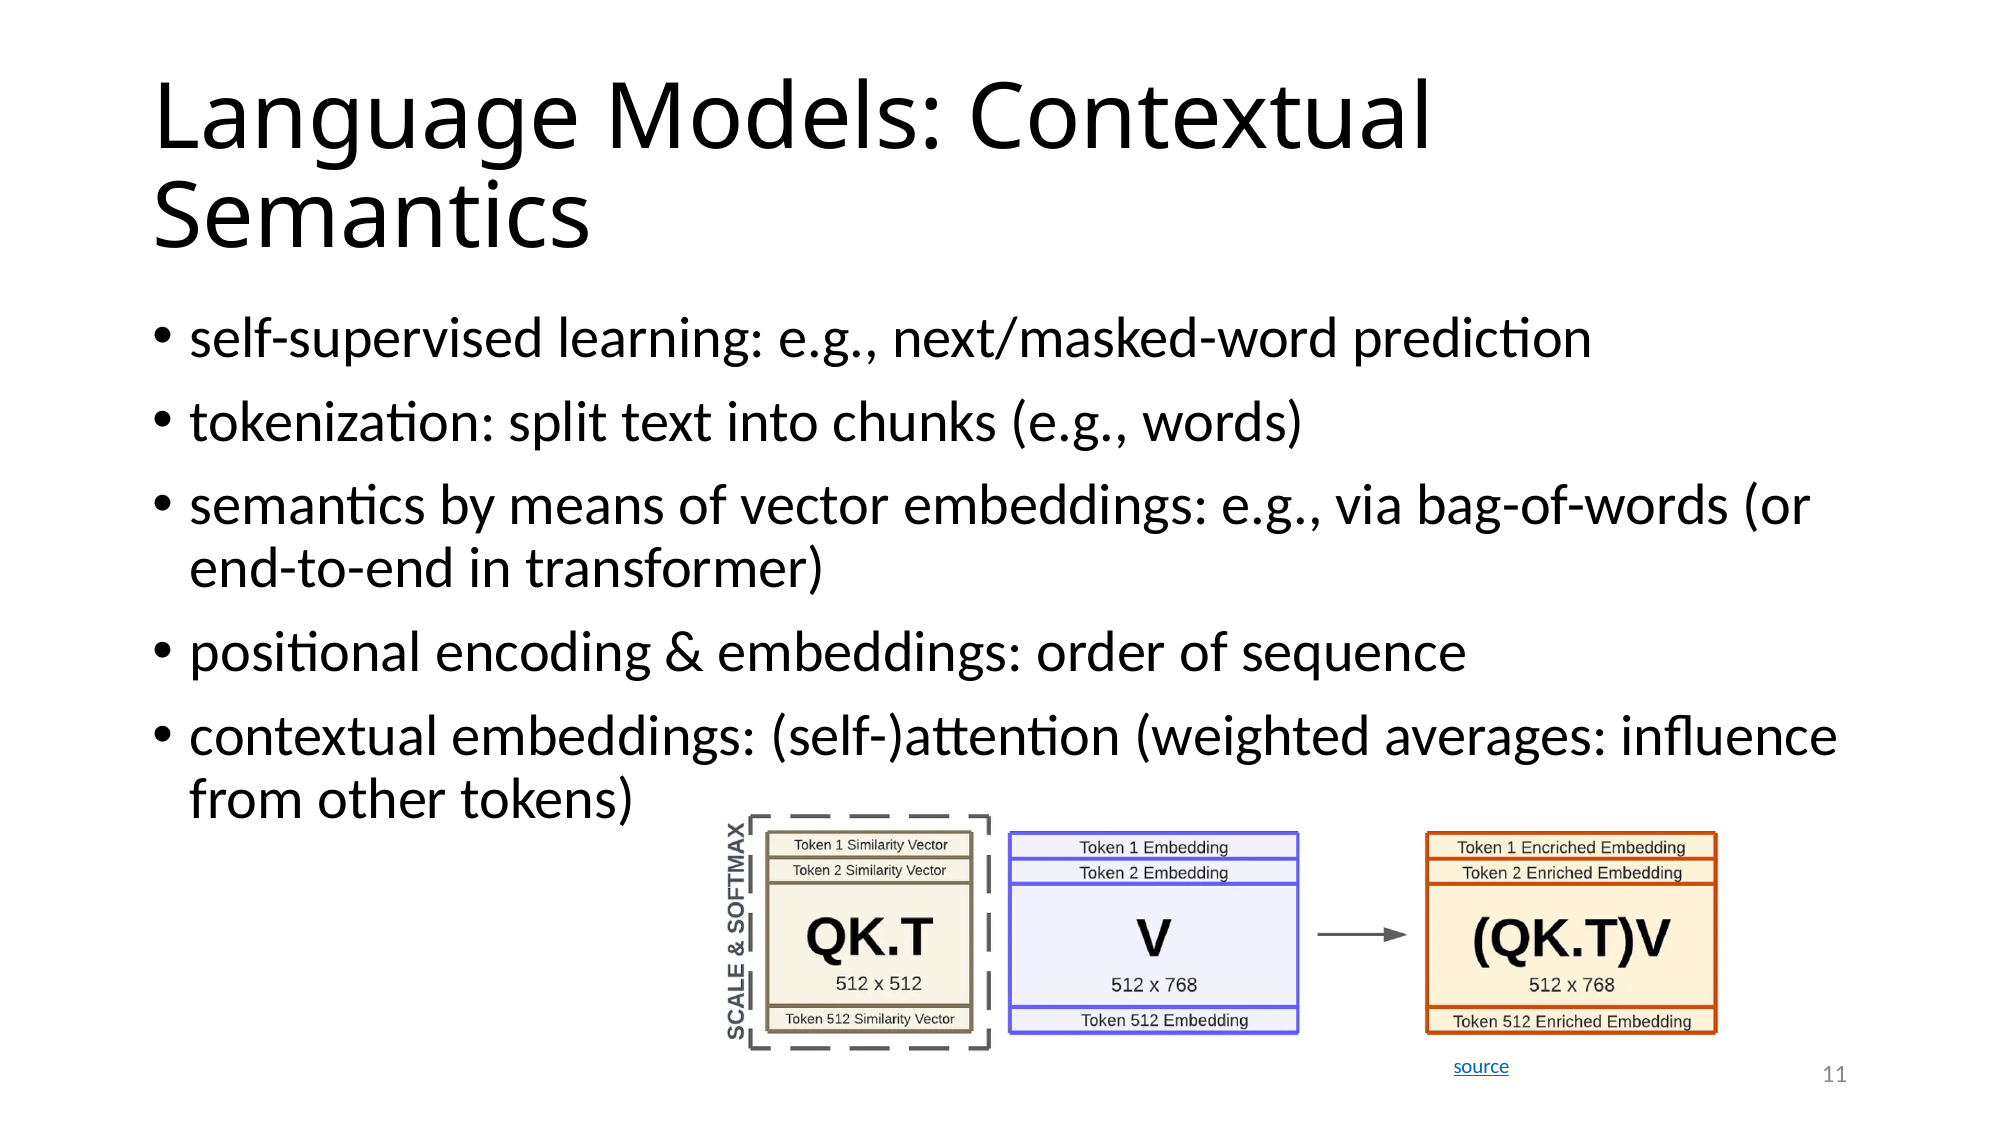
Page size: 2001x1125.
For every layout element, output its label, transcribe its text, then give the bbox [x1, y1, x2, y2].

slide_number 11 [1412, 1042, 1863, 1103]
text_box source [1438, 1066, 1525, 1085]
picture [716, 803, 1725, 1066]
list self-supervised learning: e.g., next/masked-word prediction tokenization: split text into chunks (e.g., words) semantics by means of vector embeddings: e.g., via bag-of-words (or end-to-end in transformer) positional encoding & embeddings: order of sequence contextual embeddings: (self-)attention (weighted averages: influence from other tokens) [137, 299, 1863, 1014]
title Language Models: Contextual Semantics [137, 59, 1863, 278]
